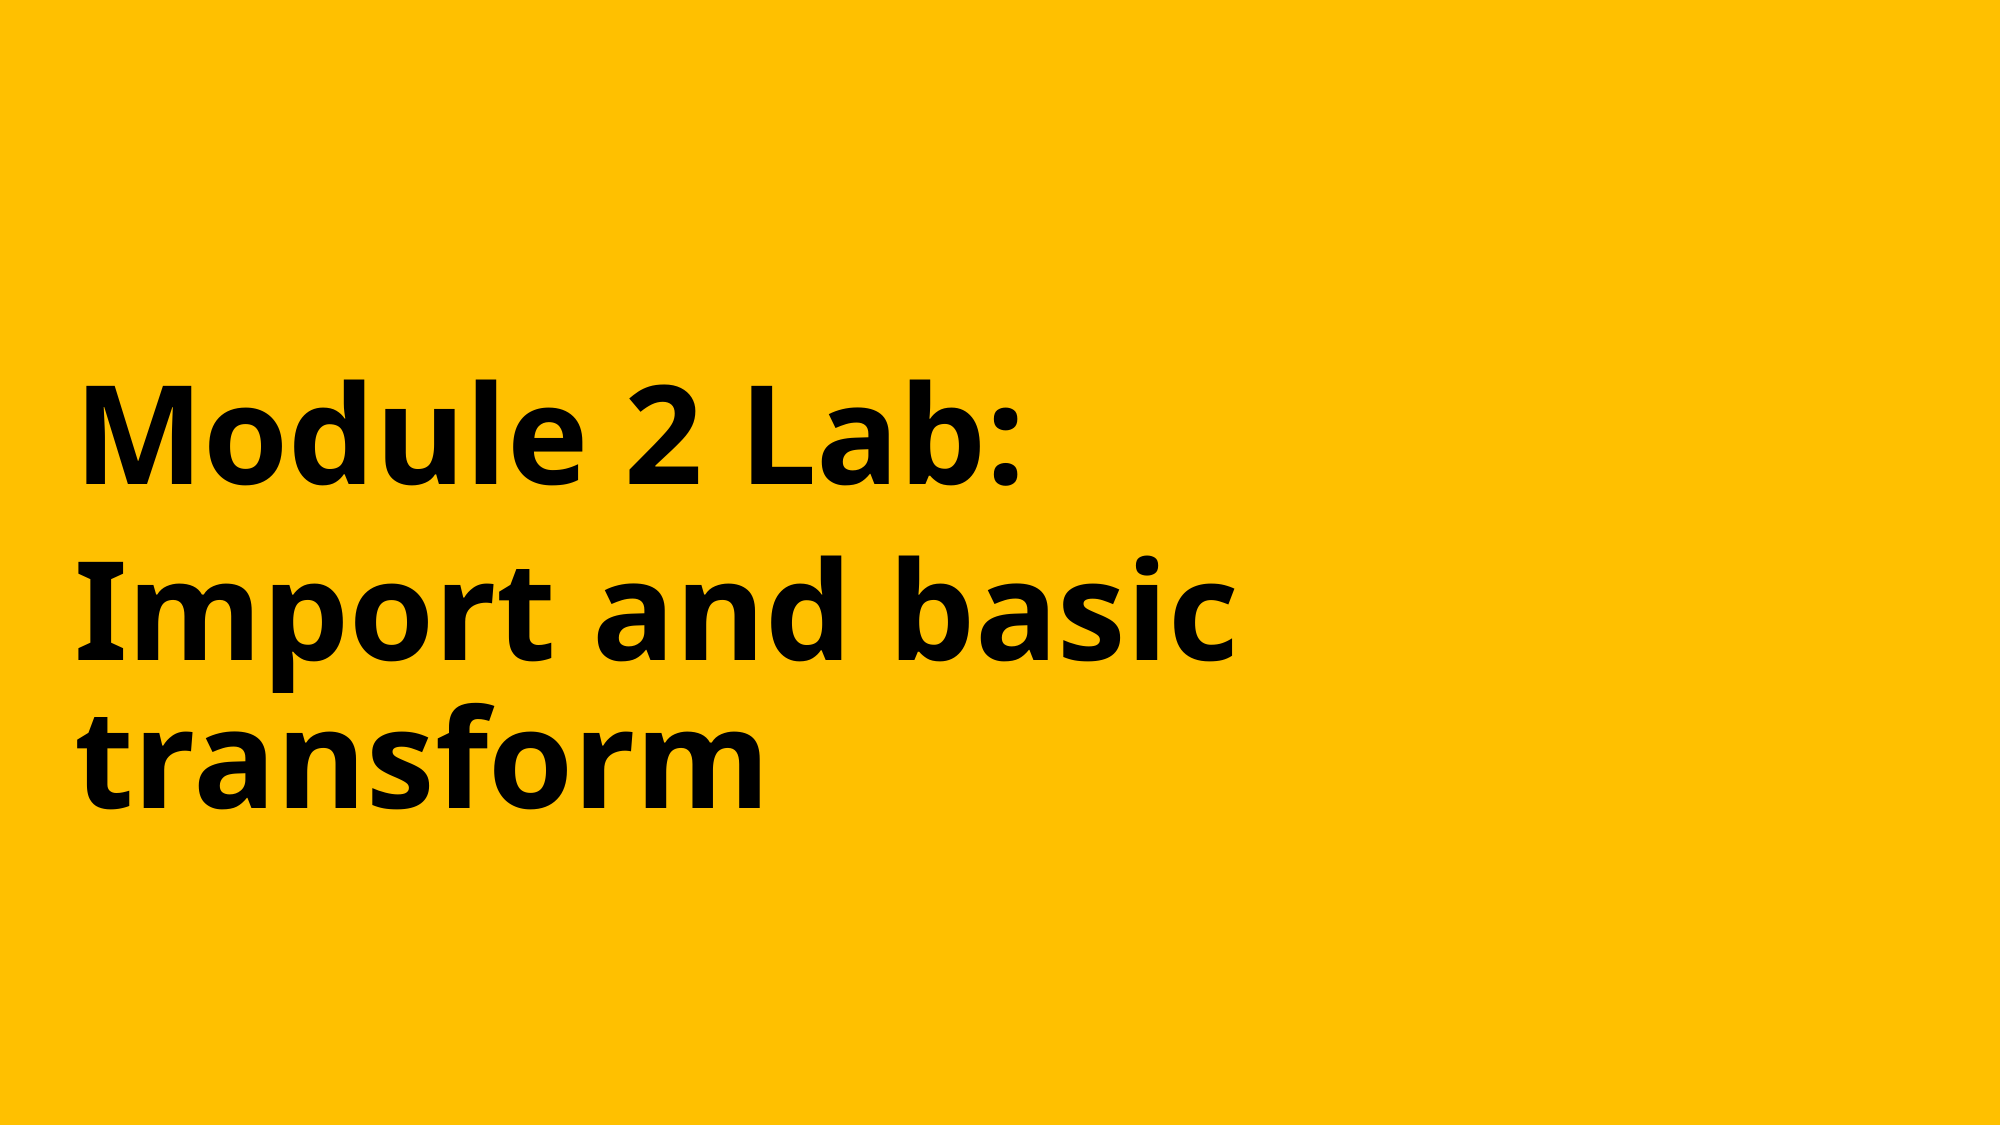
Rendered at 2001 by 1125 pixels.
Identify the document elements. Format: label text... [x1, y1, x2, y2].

list Module 2 Lab: Import and basic transform [44, 341, 1662, 889]
